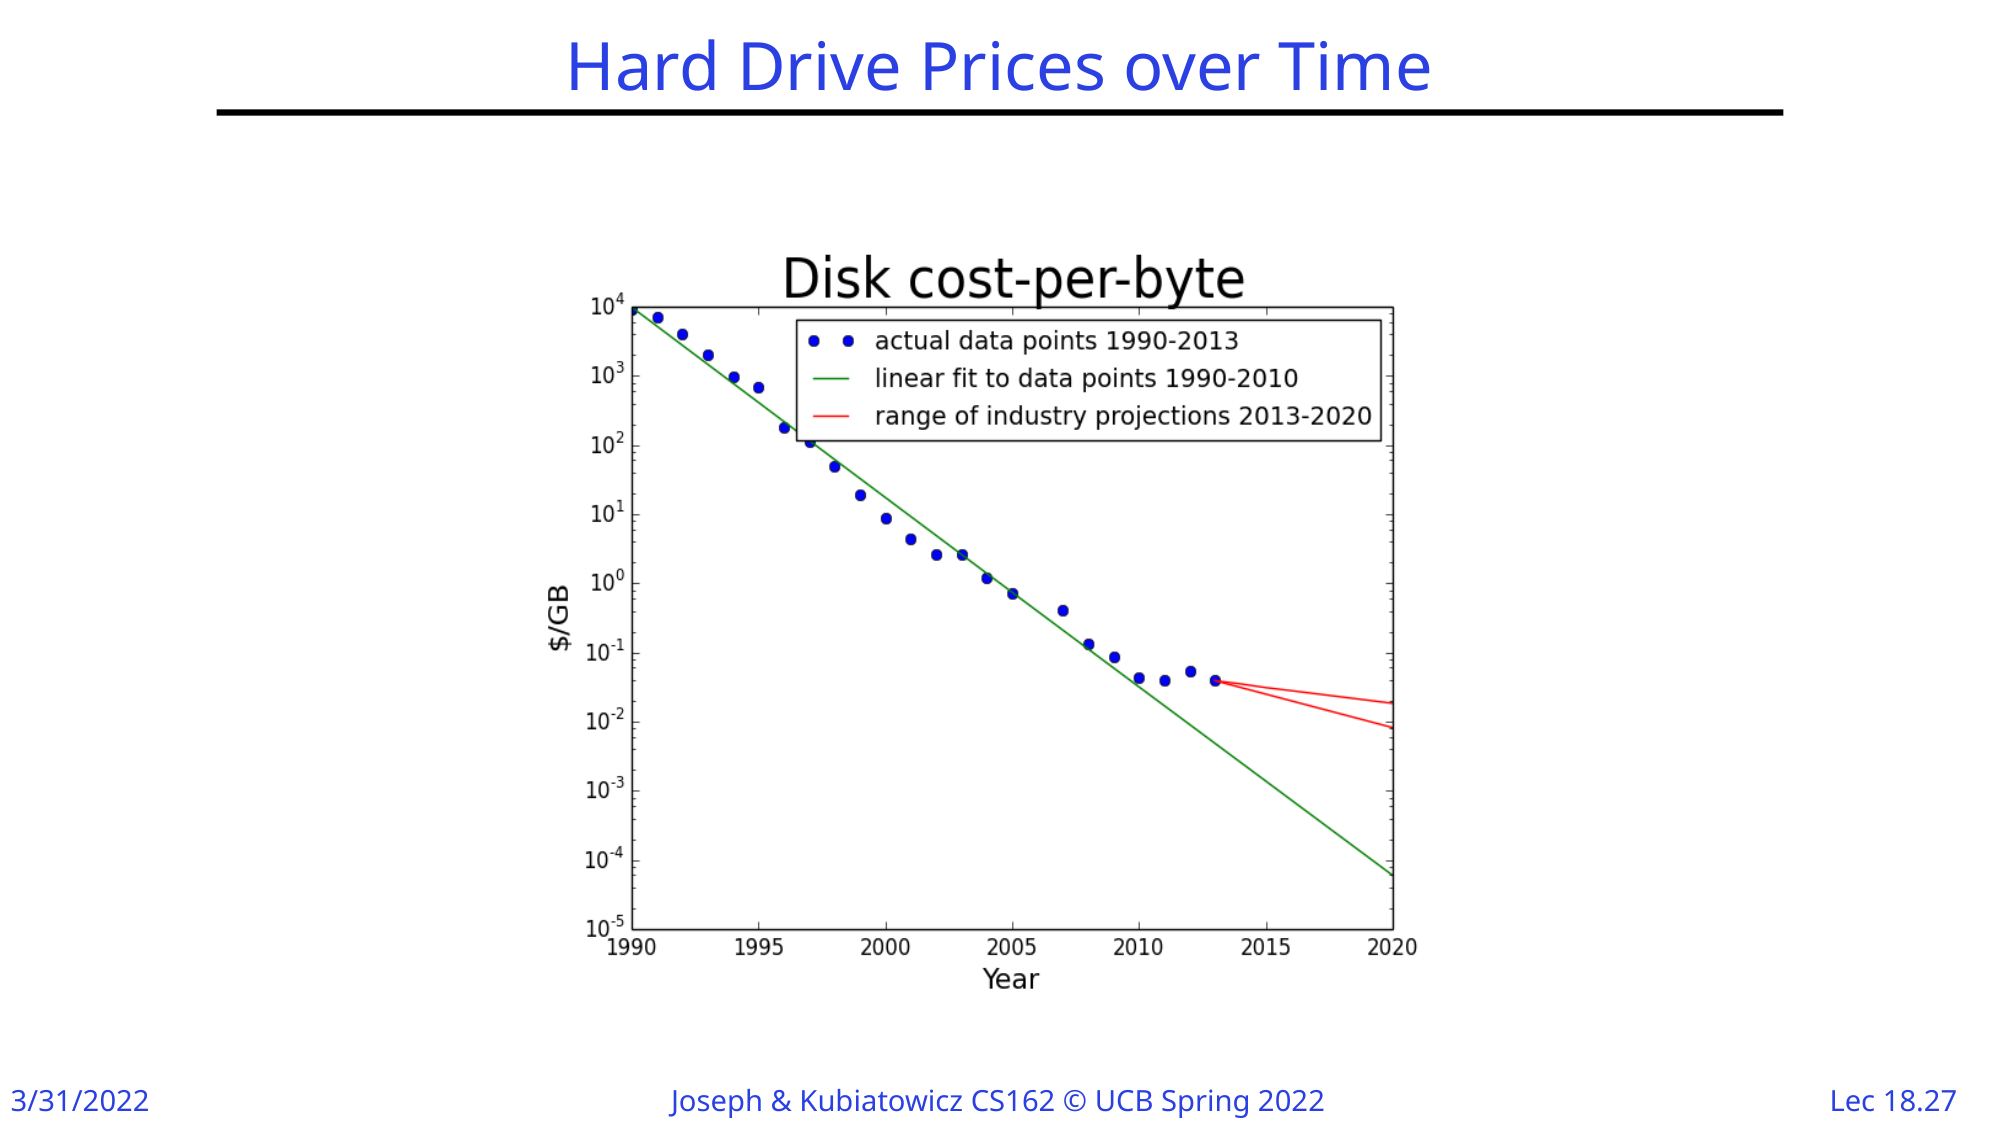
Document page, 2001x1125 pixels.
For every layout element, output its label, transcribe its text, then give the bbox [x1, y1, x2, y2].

picture [509, 229, 1491, 1008]
title Hard Drive Prices over Time [216, 24, 1784, 113]
